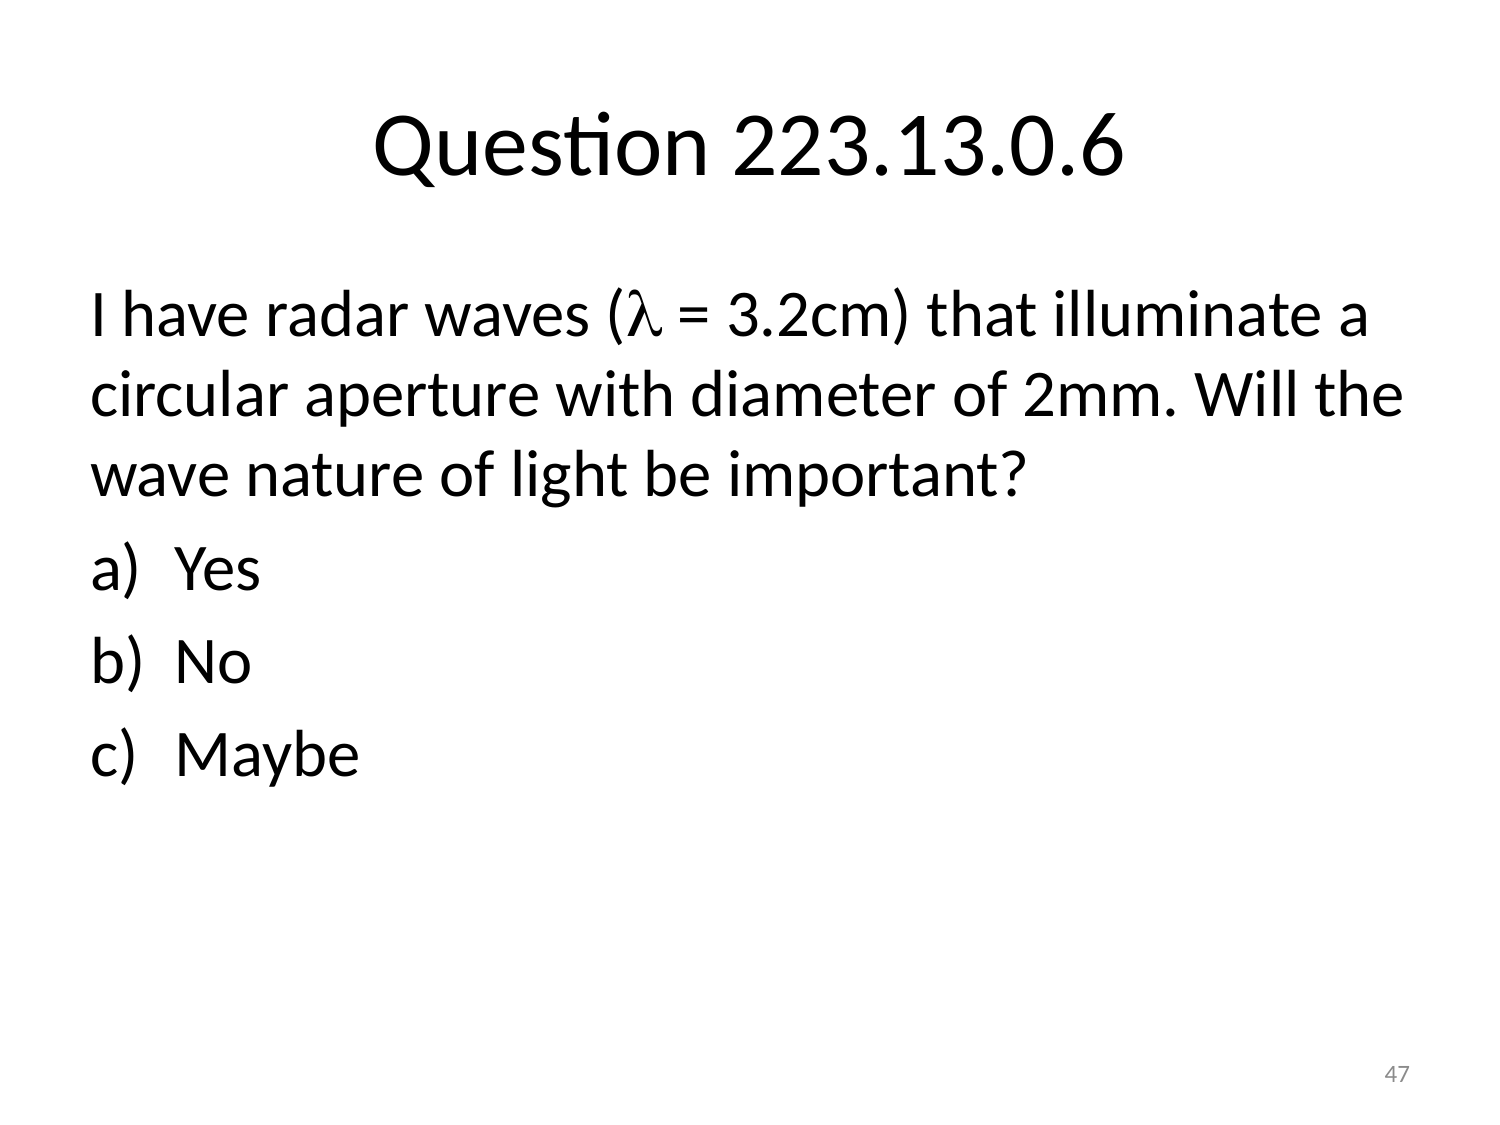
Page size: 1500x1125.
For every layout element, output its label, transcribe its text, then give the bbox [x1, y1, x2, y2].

title Question 223.13.0.6 [75, 45, 1425, 233]
list I have radar waves ( = 3.2cm) that illuminate a circular aperture with diameter of 2mm. Will the wave nature of light be important? Yes No Maybe [75, 262, 1425, 1005]
slide_number 47 [1074, 1042, 1425, 1103]
